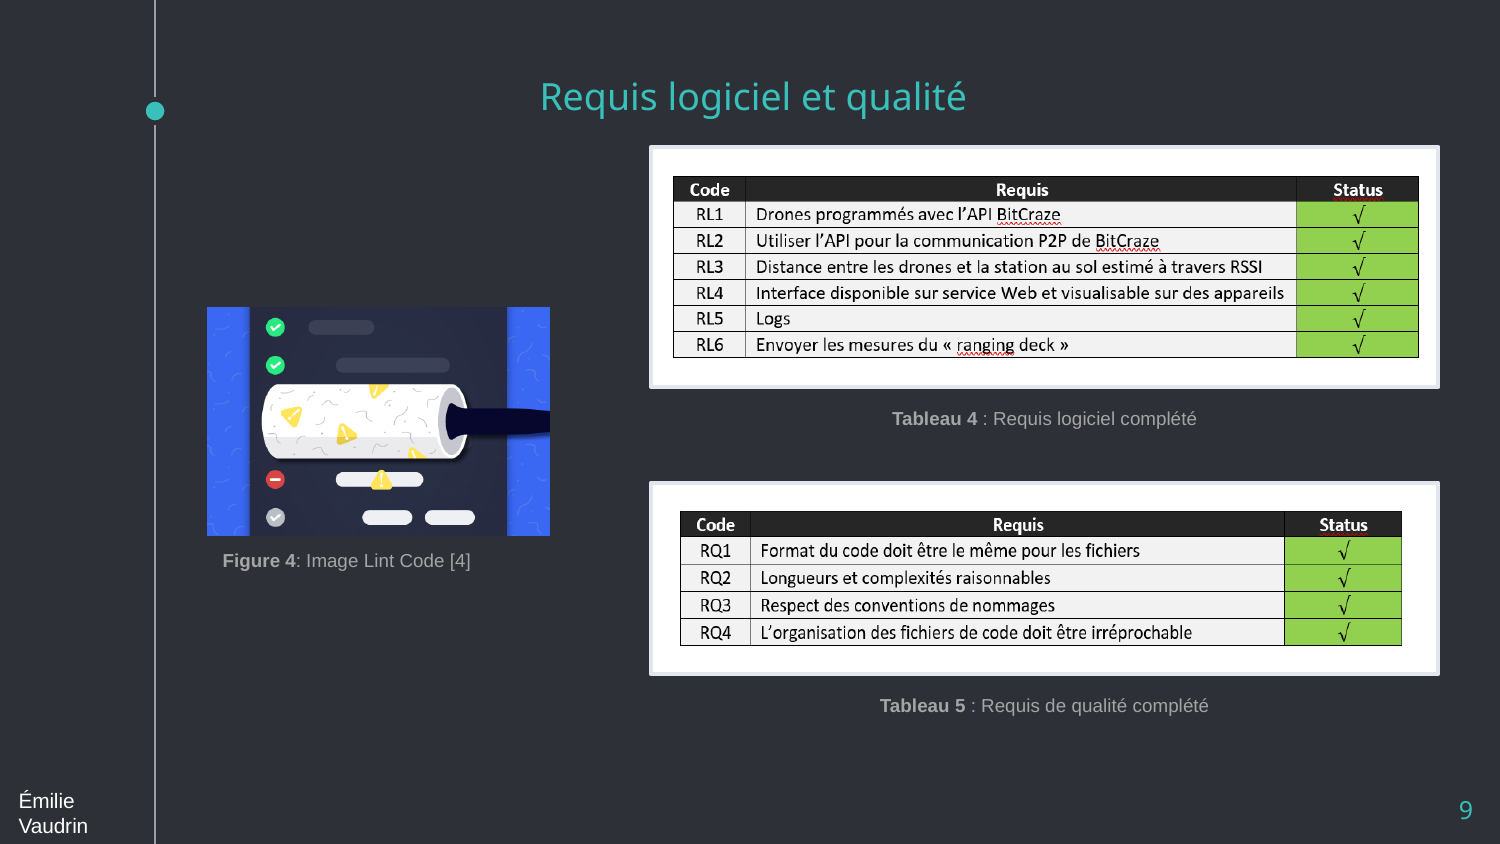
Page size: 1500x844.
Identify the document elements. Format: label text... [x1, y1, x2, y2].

title Requis logiciel et qualité [191, 76, 1317, 134]
text_box Émilie Vaudrin [3, 779, 152, 844]
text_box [650, 146, 1439, 437]
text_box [207, 307, 550, 580]
slide_number 9 [1398, 779, 1489, 832]
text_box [650, 482, 1439, 725]
